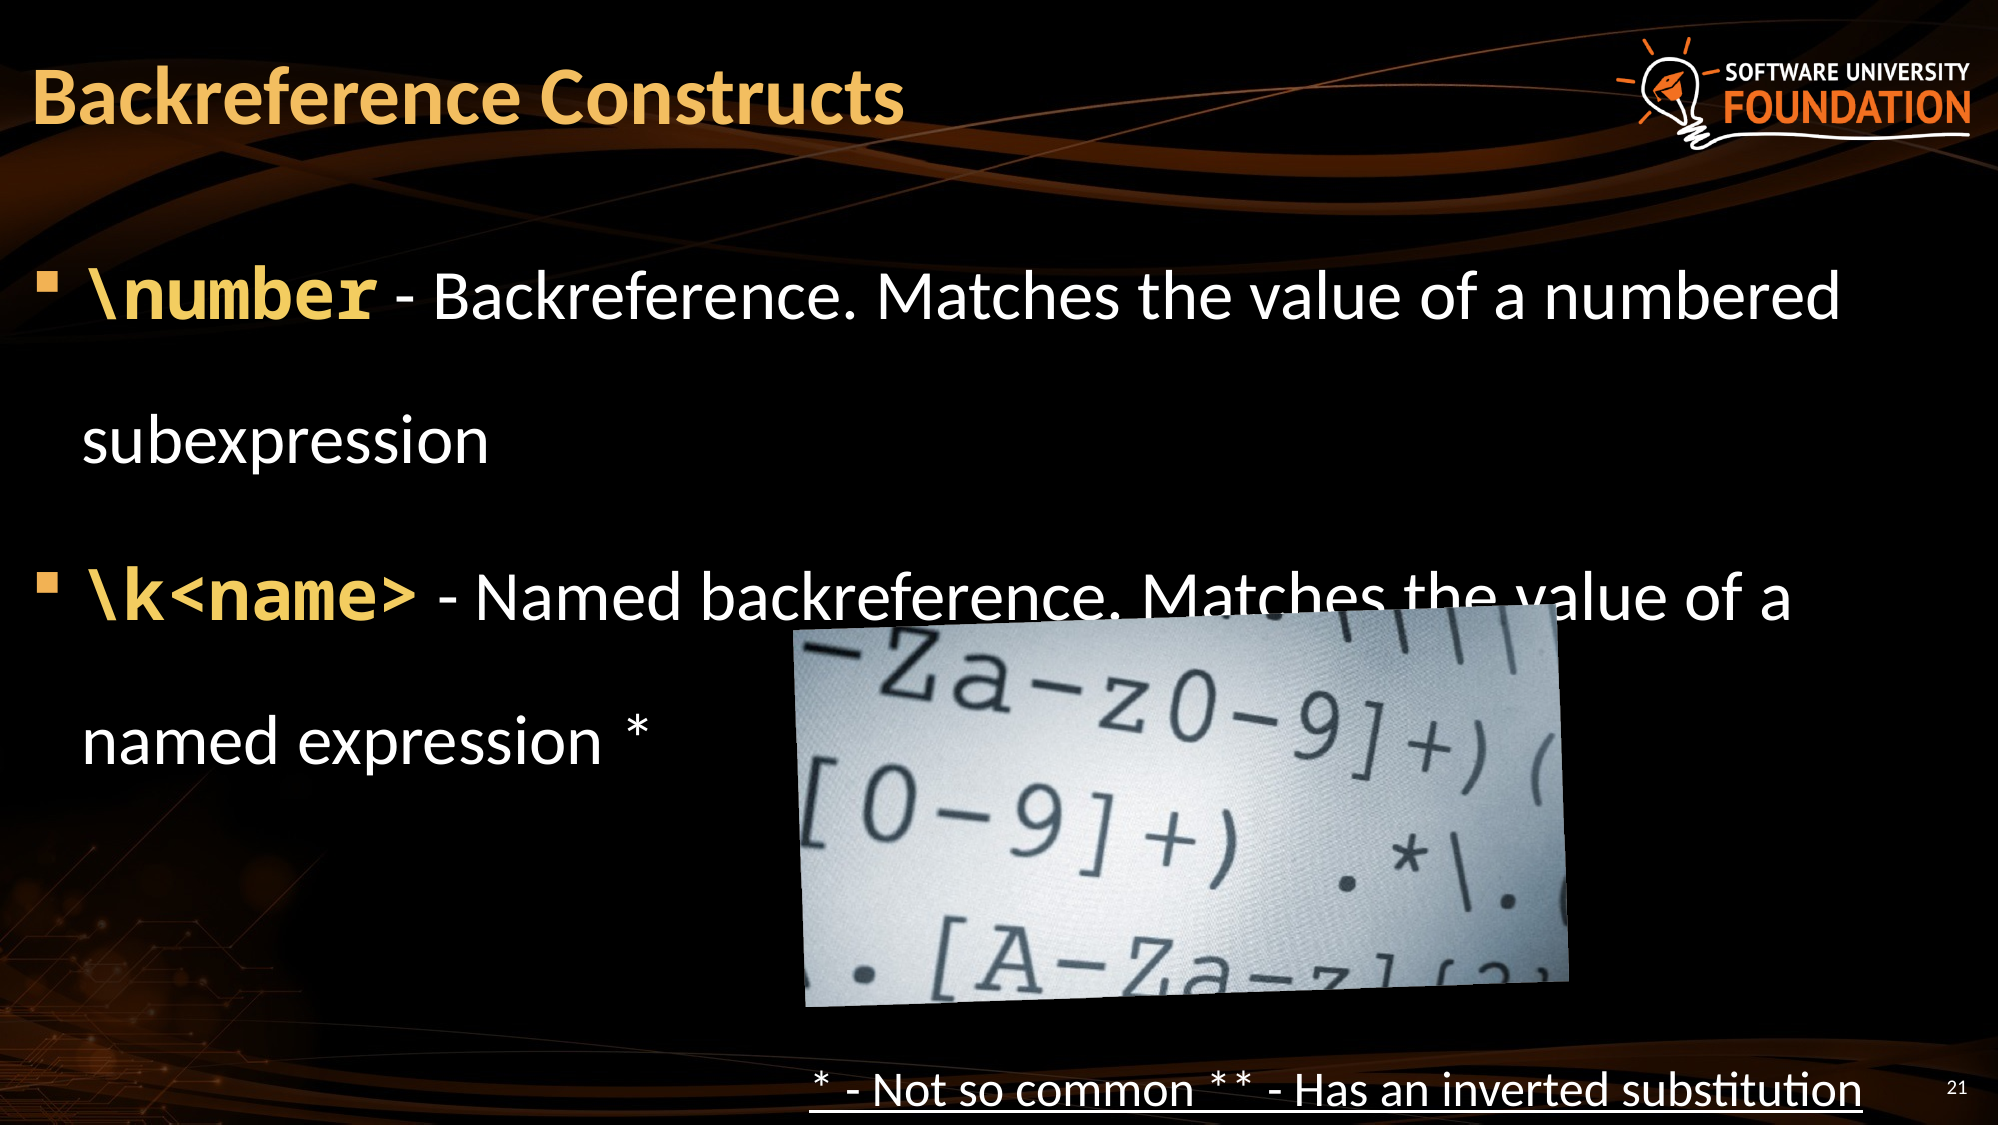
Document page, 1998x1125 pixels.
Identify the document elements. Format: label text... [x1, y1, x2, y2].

picture [0, 0, 1998, 1125]
picture [794, 605, 1568, 1007]
list \number - Backreference. Matches the value of a numbered subexpression \k<name> - Named backreference. Matches the value of a named expression * [30, 188, 1969, 1125]
text_box * - Not so common ** - Has an inverted substitution [800, 1048, 1872, 1125]
title Backreference Constructs [30, 6, 1603, 190]
